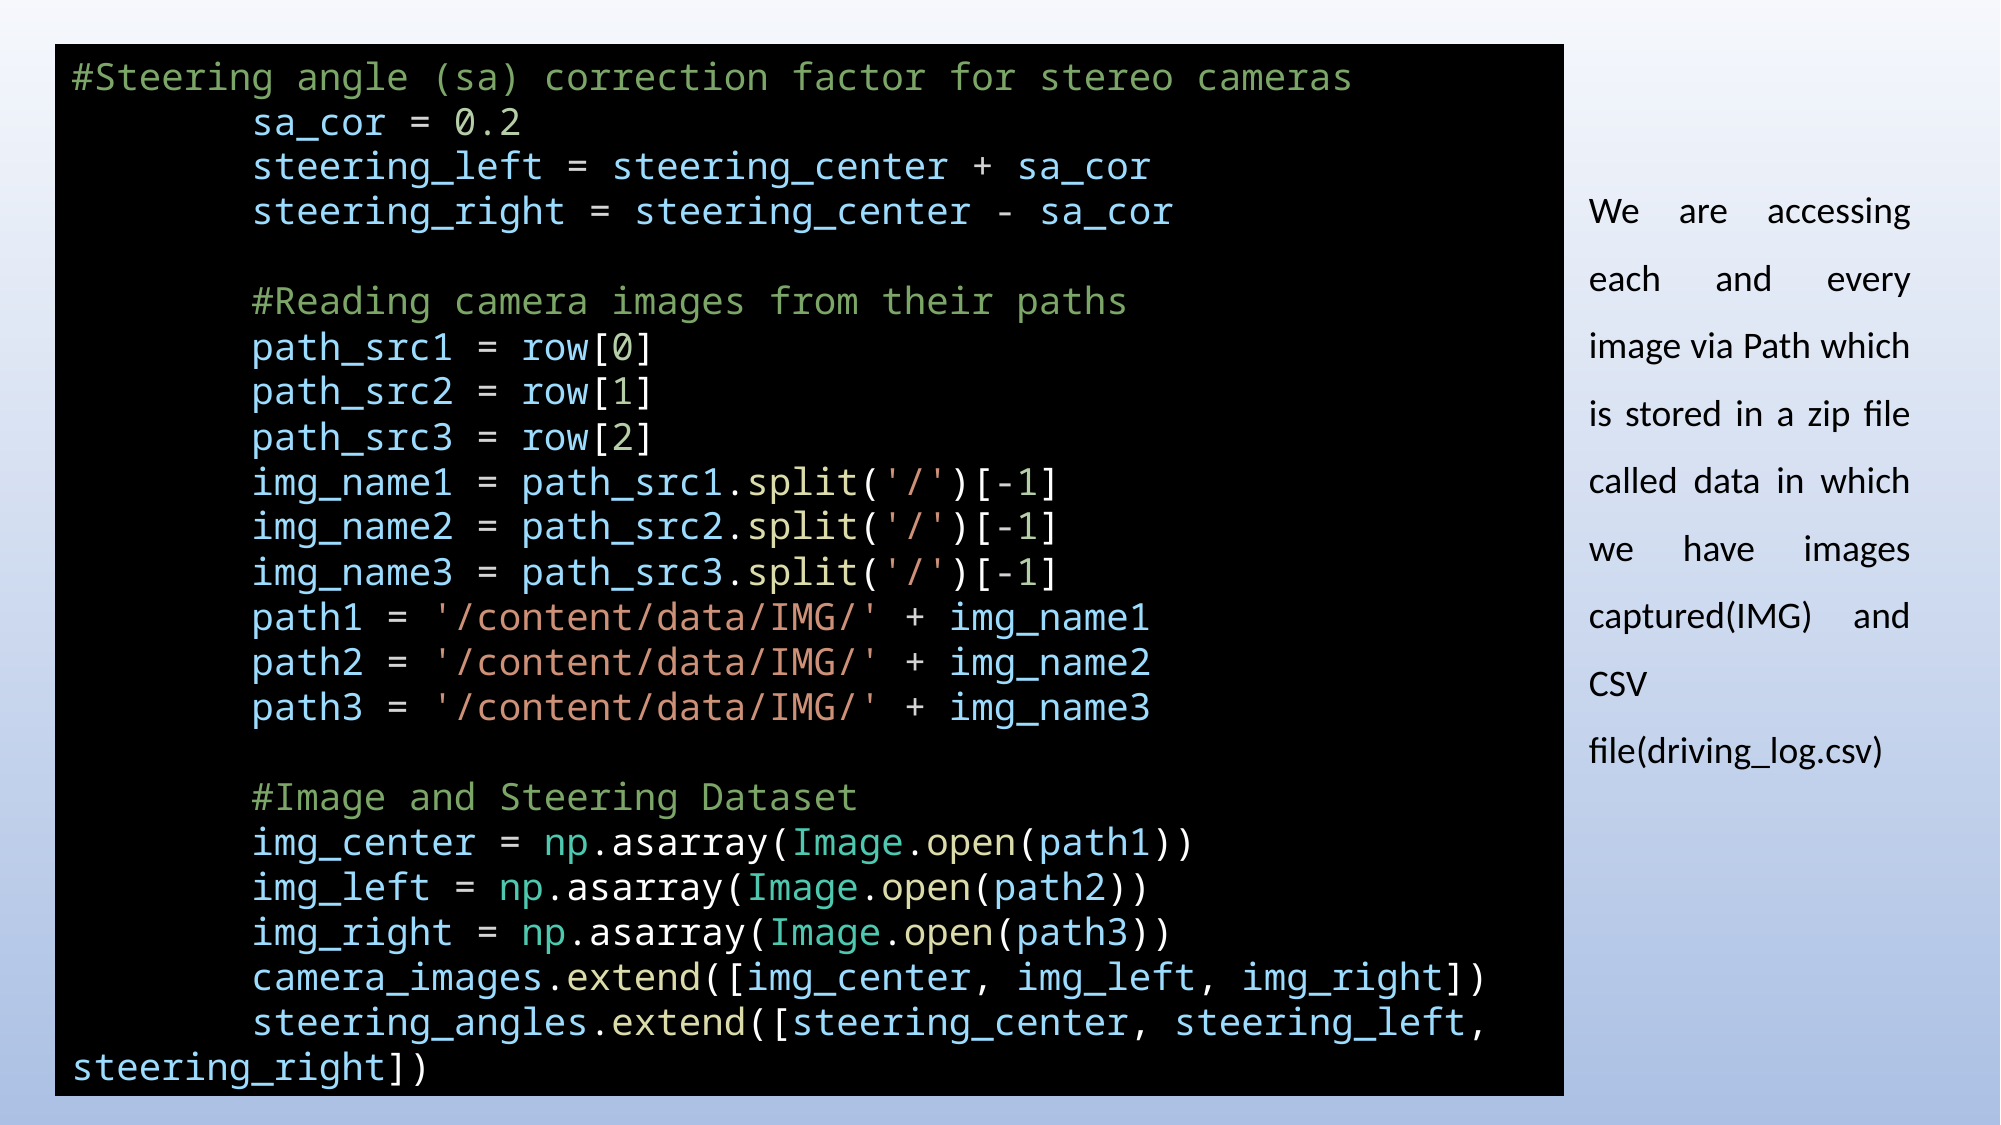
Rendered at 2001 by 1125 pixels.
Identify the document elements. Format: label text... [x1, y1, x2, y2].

text_box #Steering angle (sa) correction factor for stereo cameras sa_cor = 0.2 steering_left = steering_center + sa_cor steering_right = steering_center - sa_cor #Reading camera images from their paths path_src1 = row[0] path_src2 = row[1] path_src3 = row[2] img_name1 = path_src1.split('/')[-1] img_name2 = path_src2.split('/')[-1] img_name3 = path_src3.split('/')[-1] path1 = '/content/data/IMG/' + img_name1 path2 = '/content/data/IMG/' + img_name2 path3 = '/content/data/IMG/' + img_name3 #Image and Steering Dataset img_center = np.asarray(Image.open(path1)) img_left = np.asarray(Image.open(path2)) img_right = np.asarray(Image.open(path3)) camera_images.extend([img_center, img_left, img_right]) steering_angles.extend([steering_center, steering_left, steering_right]) [55, 44, 1564, 1096]
text_box We are accessing each and every image via Path which is stored in a zip file called data in which we have images captured(IMG) and CSV file(driving_log.csv) [1574, 156, 1926, 779]
